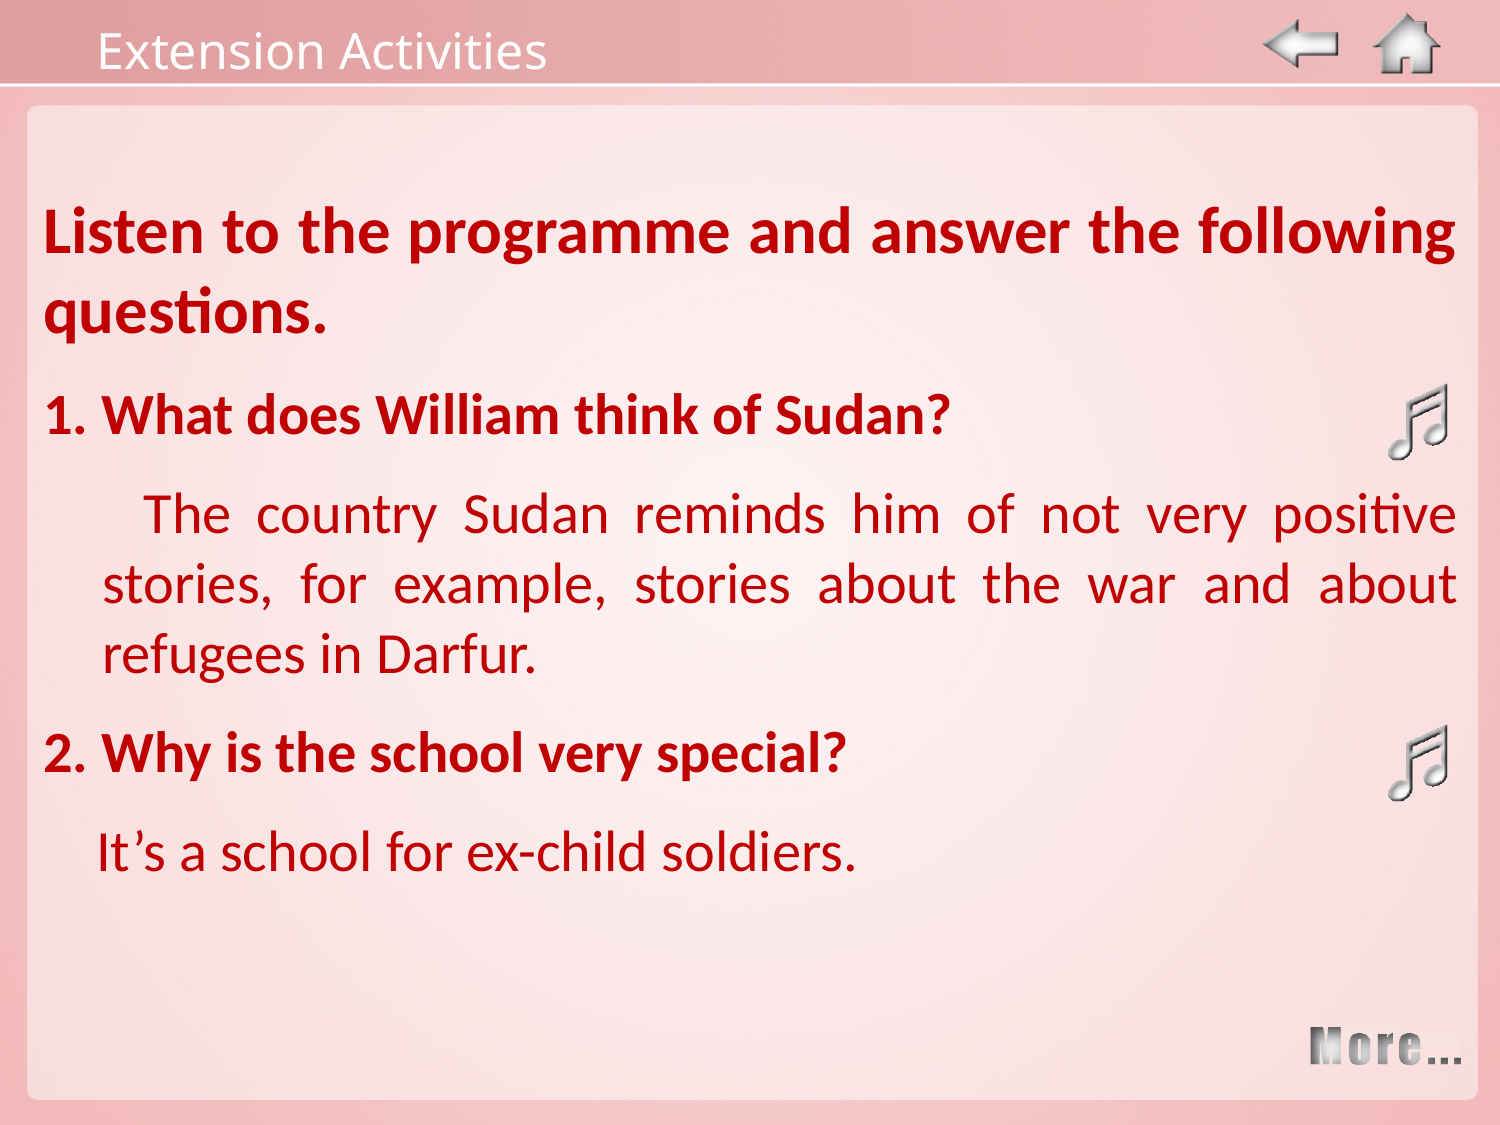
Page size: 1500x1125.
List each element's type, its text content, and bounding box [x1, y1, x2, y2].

picture [0, 0, 1500, 1125]
text_box Listen to the programme and answer the following questions. 1. What does William think of Sudan? The country Sudan reminds him of not very positive stories, for example, stories about the war and about refugees in Darfur. 2. Why is the school very special? It’s a school for ex-child soldiers. [28, 179, 1474, 991]
text_box Extension Activities [82, 11, 564, 87]
